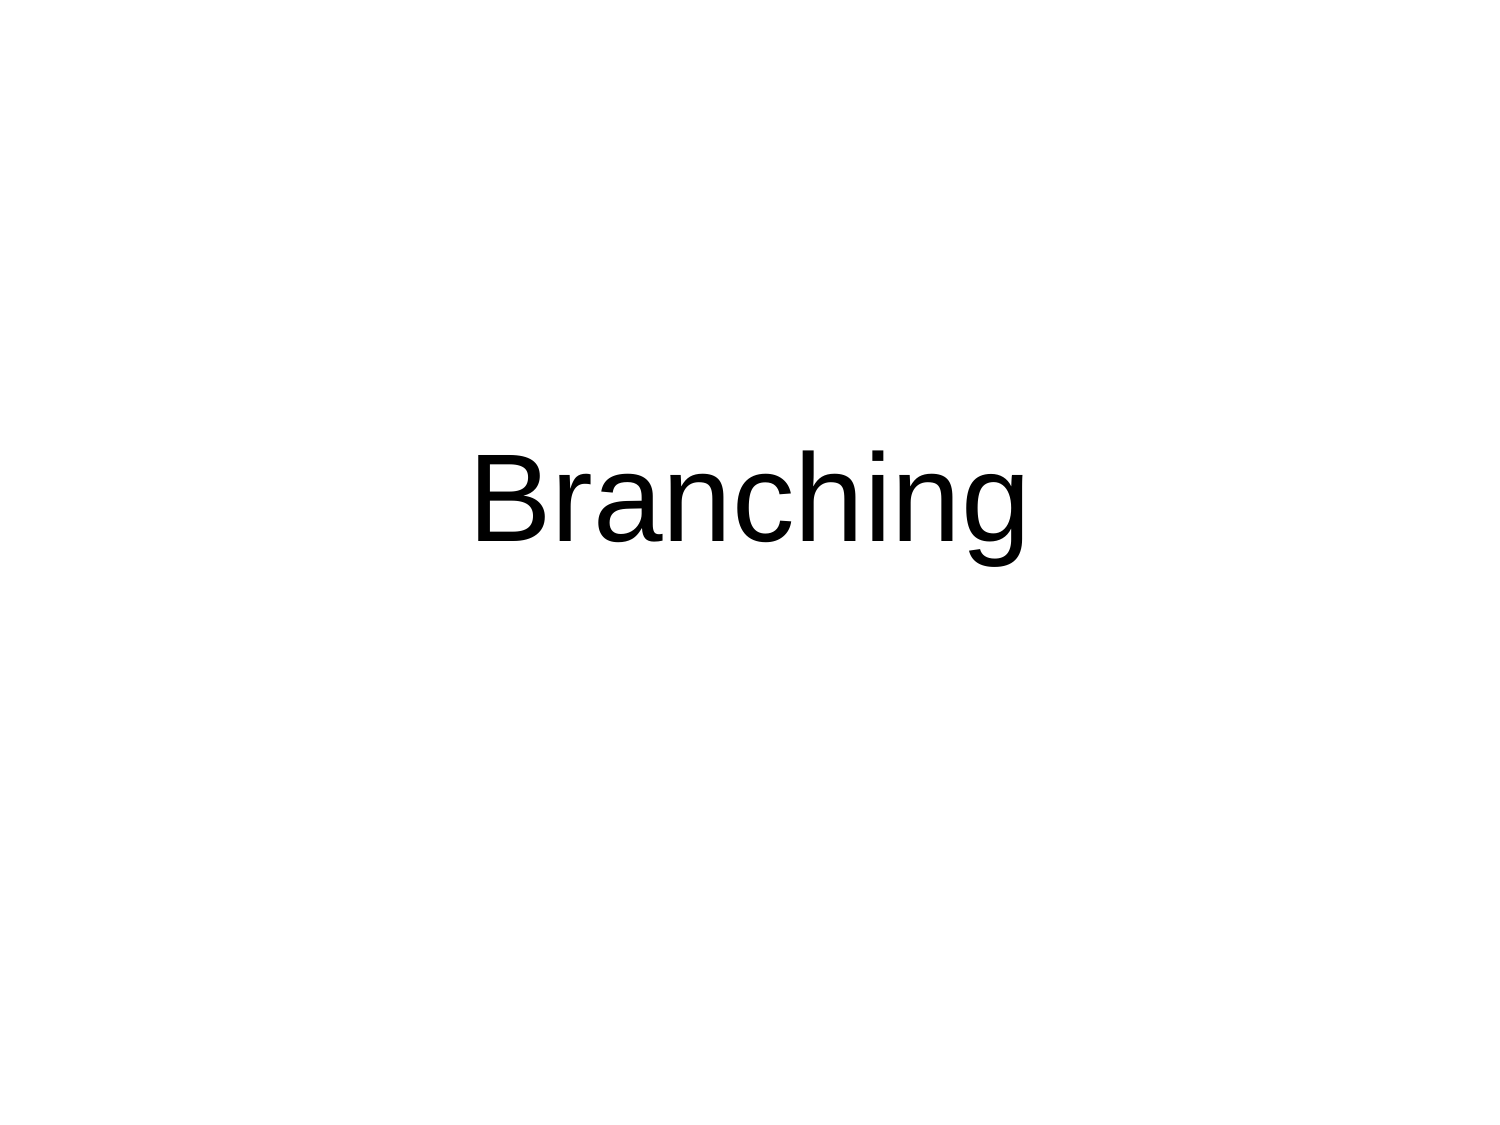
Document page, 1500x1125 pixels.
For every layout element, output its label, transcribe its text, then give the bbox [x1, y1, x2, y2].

title Branching [187, 184, 1313, 576]
